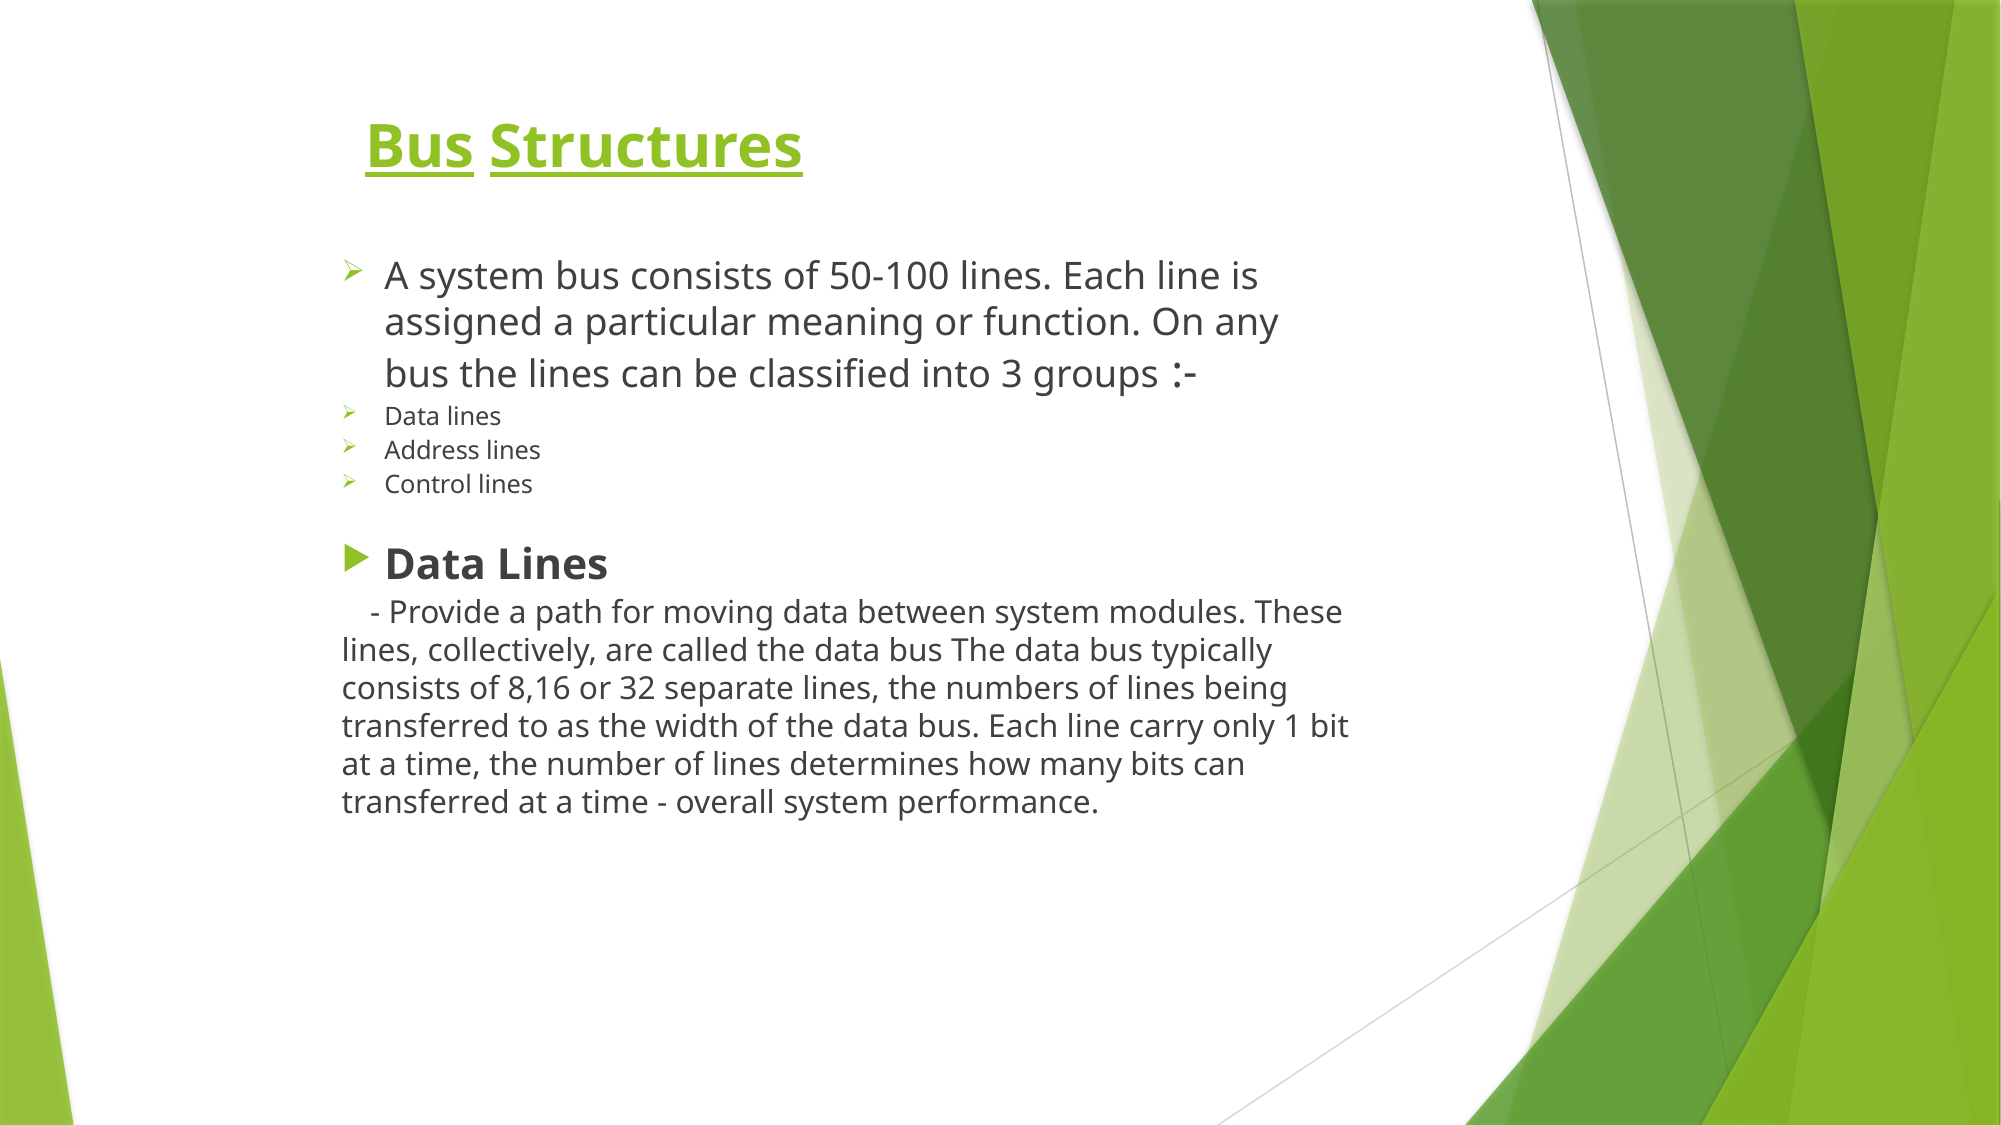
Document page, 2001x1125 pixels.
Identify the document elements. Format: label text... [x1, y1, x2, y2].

title Bus Structures [350, 99, 906, 232]
list A system bus consists of 50-100 lines. Each line is assigned a particular meaning or function. On any bus the lines can be classified into 3 groups :- Data lines Address lines Control lines Data Lines - Provide a path for moving data between system modules. These lines, collectively, are called the data bus The data bus typically consists of 8,16 or 32 separate lines, the numbers of lines being transferred to as the width of the data bus. Each line carry only 1 bit at a time, the number of lines determines how many bits can transferred at a time - overall system performance. [326, 244, 1368, 881]
